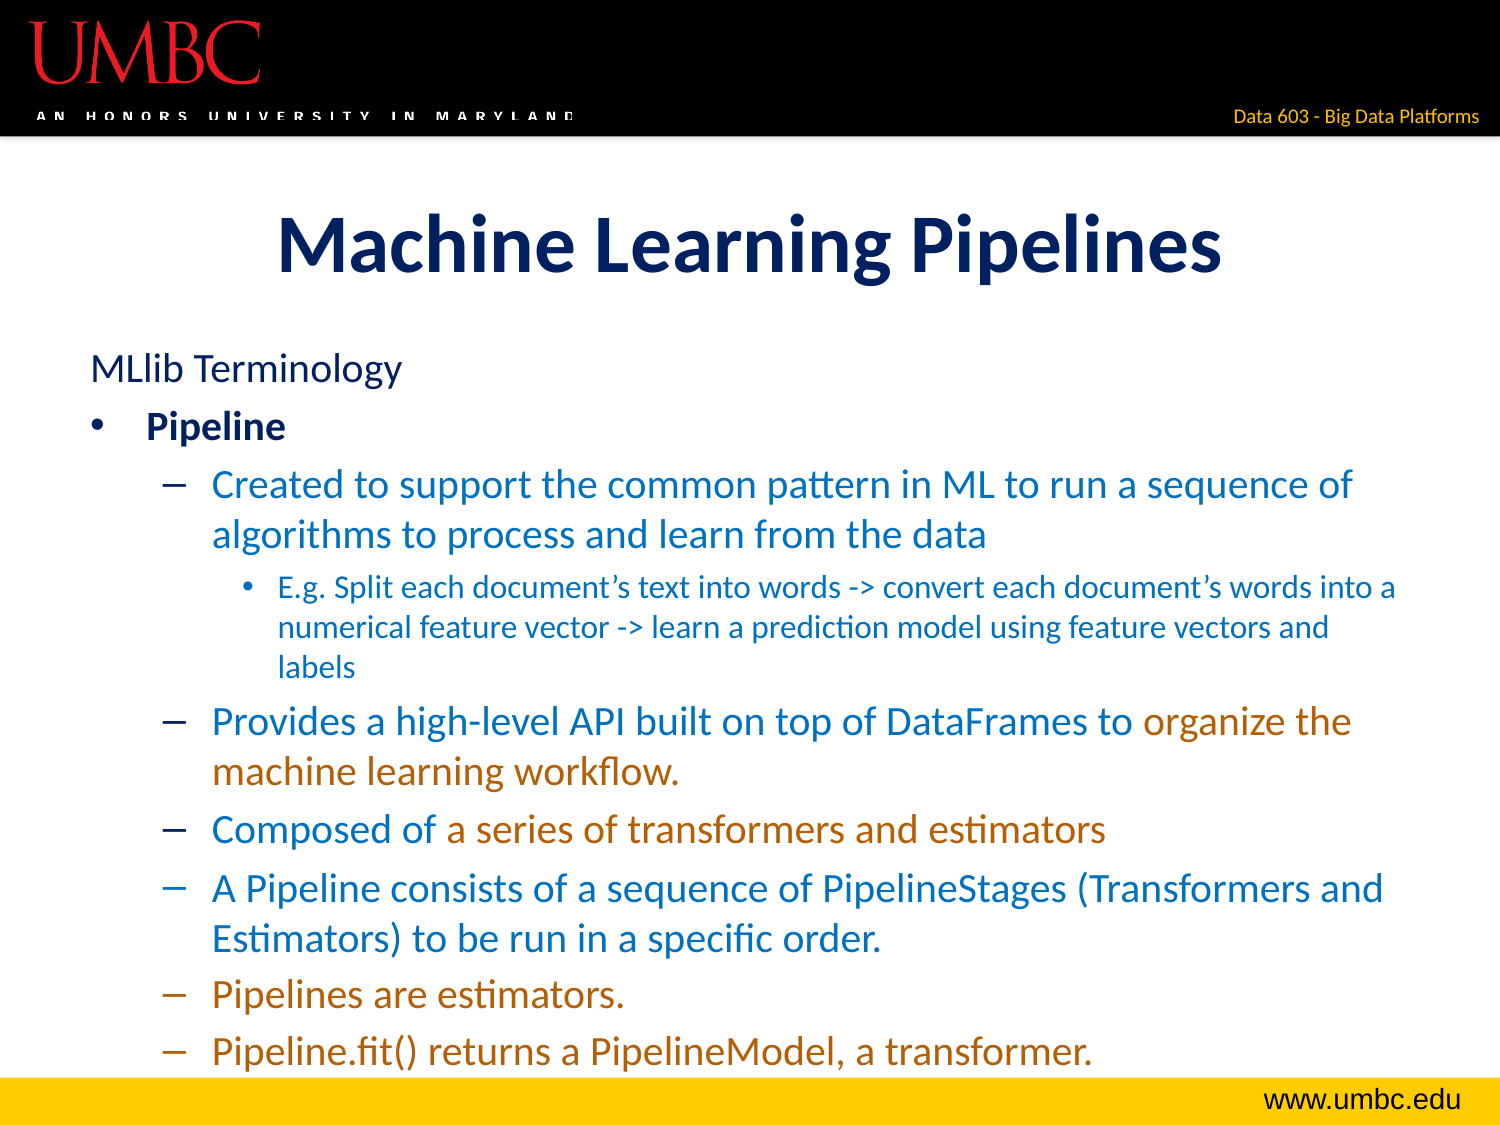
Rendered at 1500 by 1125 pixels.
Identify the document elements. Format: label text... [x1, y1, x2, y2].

picture [27, 20, 572, 120]
list MLlib Terminology Pipeline Created to support the common pattern in ML to run a sequence of algorithms to process and learn from the data E.g. Split each document’s text into words -> convert each document’s words into a numerical feature vector -> learn a prediction model using feature vectors and labels Provides a high-level API built on top of DataFrames to organize the machine learning workflow. Composed of a series of transformers and estimators A Pipeline consists of a sequence of PipelineStages (Transformers and Estimators) to be run in a specific order. Pipelines are estimators. Pipeline.fit() returns a PipelineModel, a transformer. [75, 333, 1425, 1067]
title Machine Learning Pipelines [75, 145, 1425, 333]
